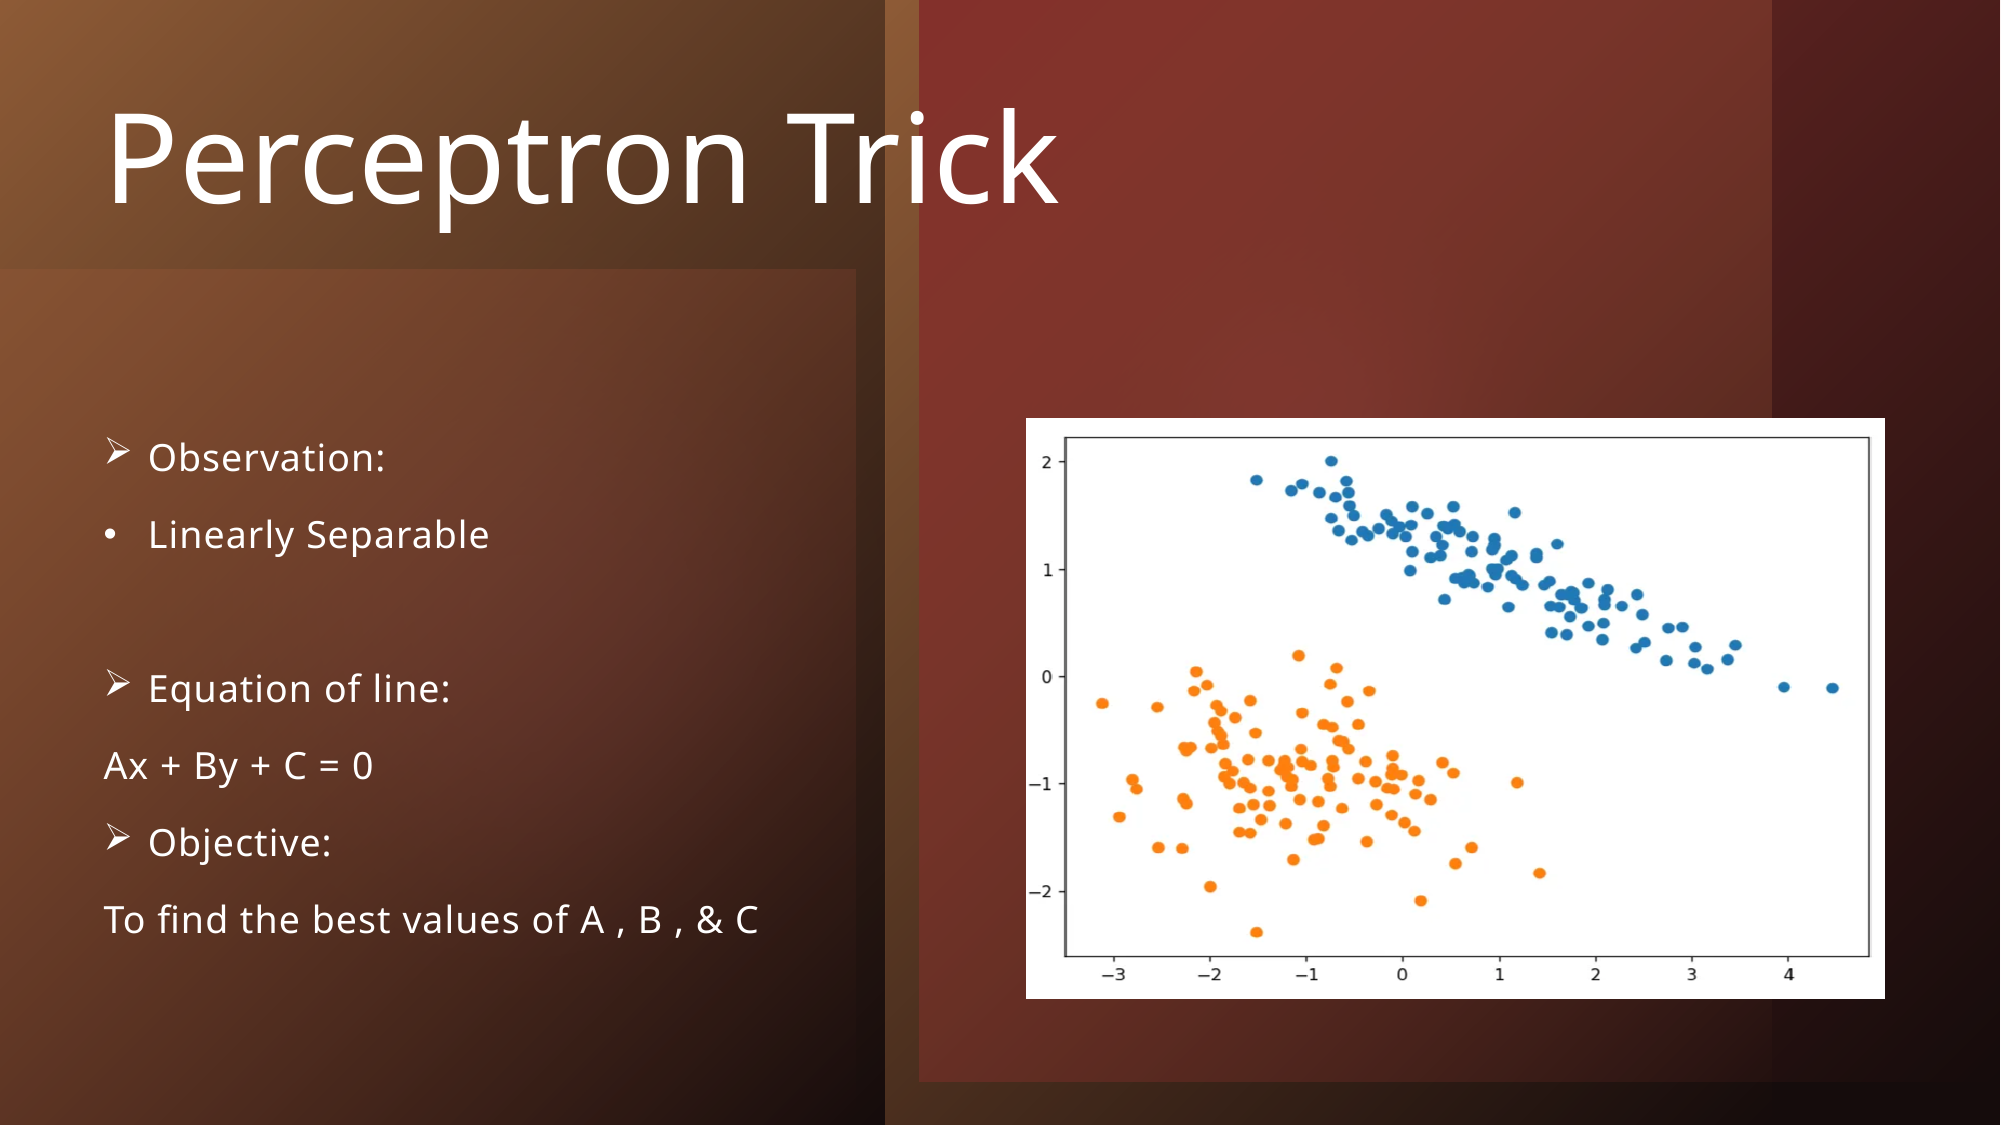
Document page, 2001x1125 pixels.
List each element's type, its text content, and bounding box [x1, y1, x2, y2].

picture [1026, 418, 1885, 999]
title Perceptron Trick [88, 88, 1910, 386]
list Observation: Linearly Separable Equation of line: Ax + By + C = 0 Objective: To find the best values of A , B , & C [88, 414, 913, 1035]
